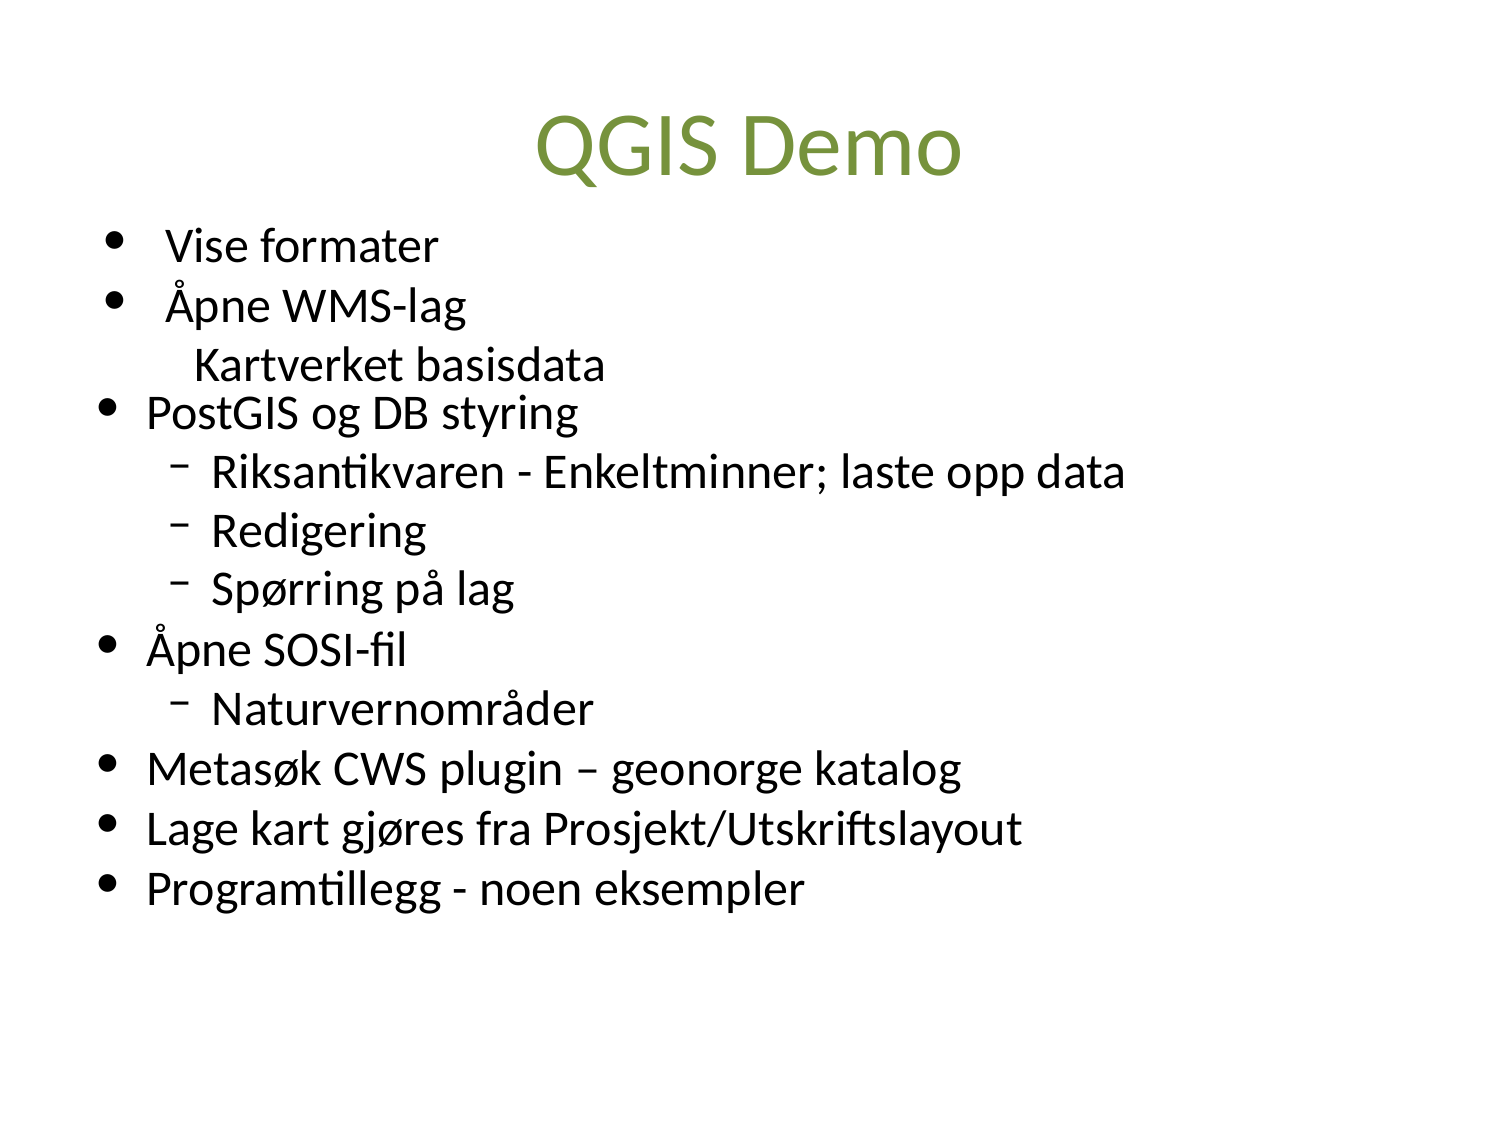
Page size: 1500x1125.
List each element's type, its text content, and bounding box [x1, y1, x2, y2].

title QGIS Demo [75, 45, 1425, 216]
list Vise formater Åpne WMS-lag Kartverket basisdata PostGIS og DB styring Riksantikvaren - Enkeltminner; laste opp data Redigering Spørring på lag Åpne SOSI-fil Naturvernområder Metasøk CWS plugin – geonorge katalog Lage kart gjøres fra Prosjekt/Utskriftslayout Programtillegg - noen eksempler [75, 216, 1425, 1057]
